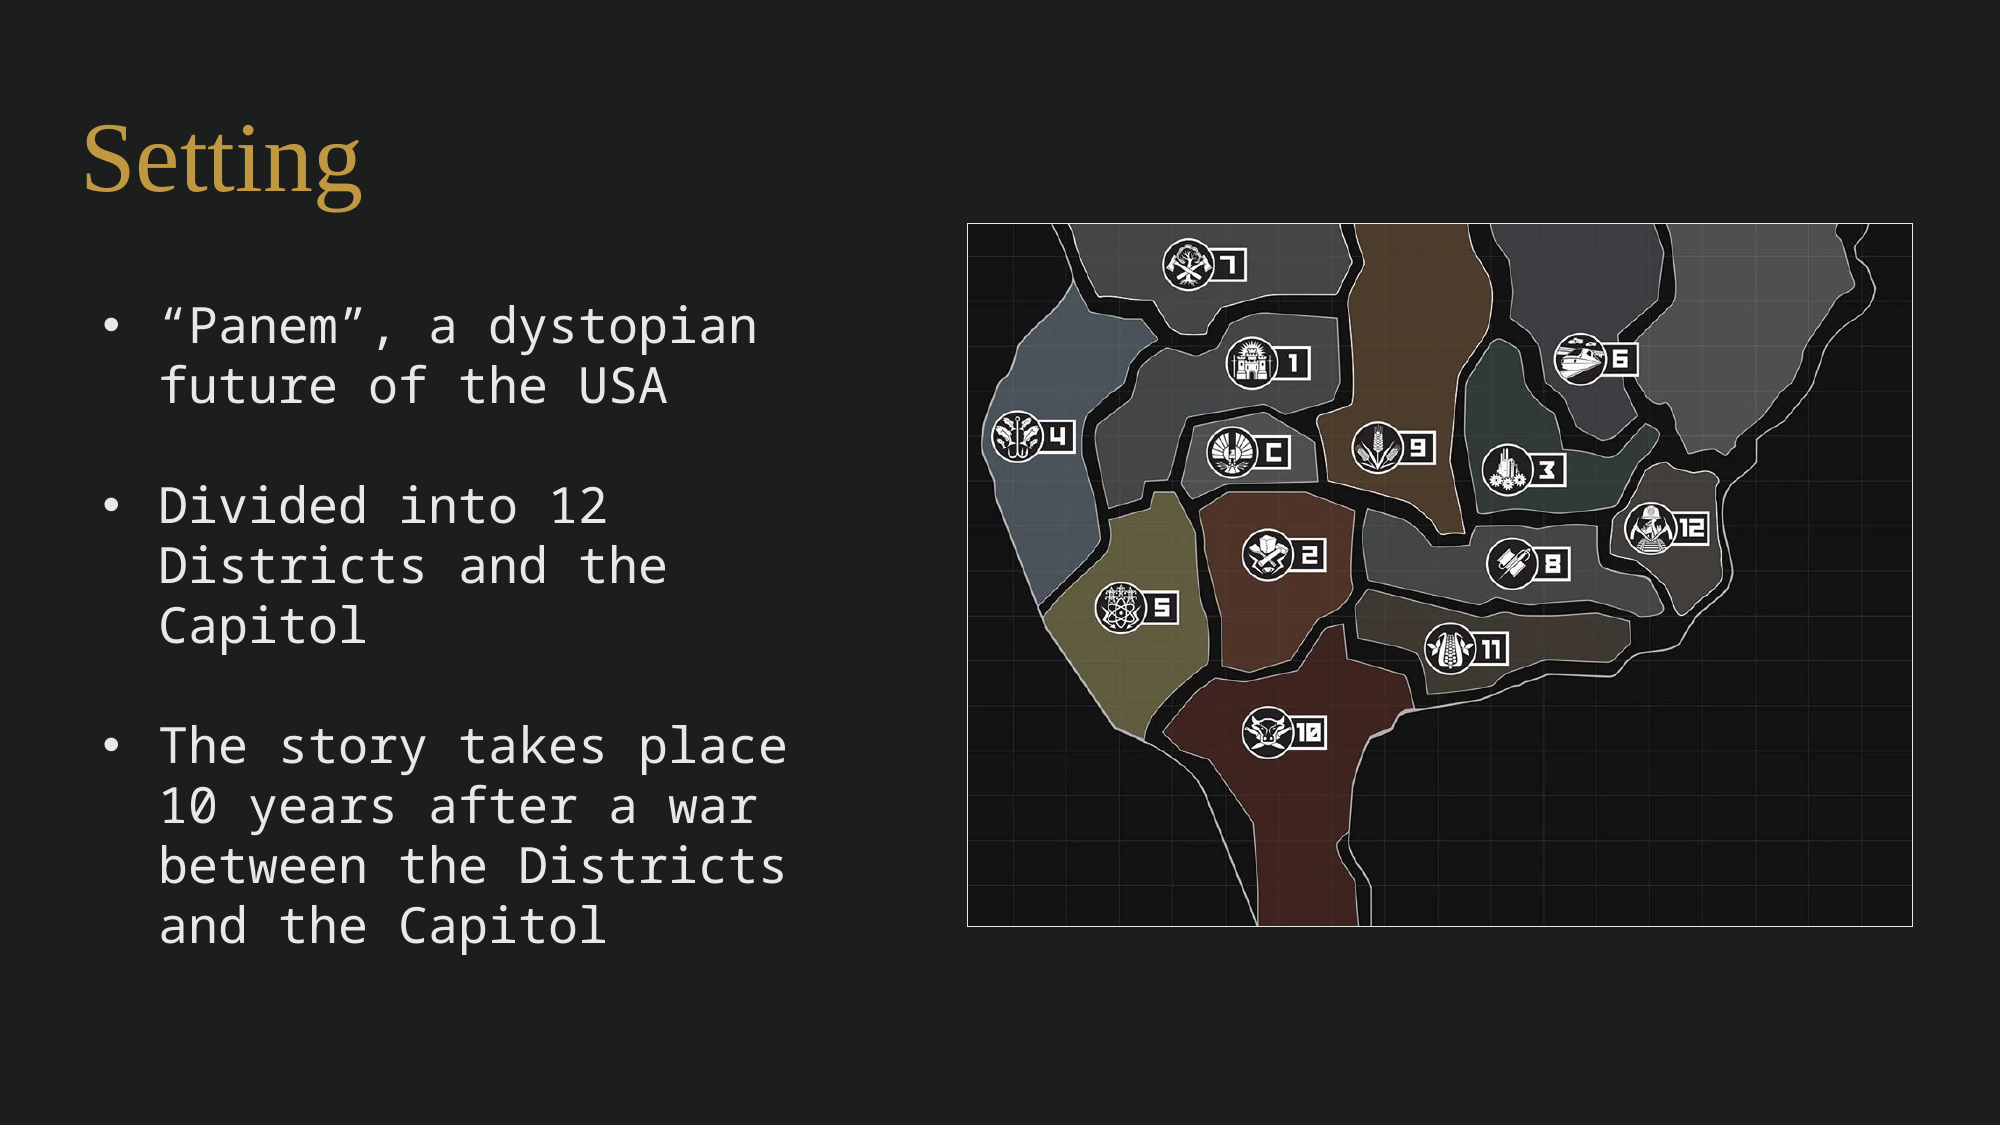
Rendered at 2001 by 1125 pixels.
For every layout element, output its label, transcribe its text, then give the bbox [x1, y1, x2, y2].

picture [966, 222, 1913, 928]
title Setting [35, 50, 409, 269]
text_box “Panem”, a dystopian future of the USA Divided into 12 Districts and the Capitol The story takes place 10 years after a war between the Districts and the Capitol [87, 286, 809, 962]
